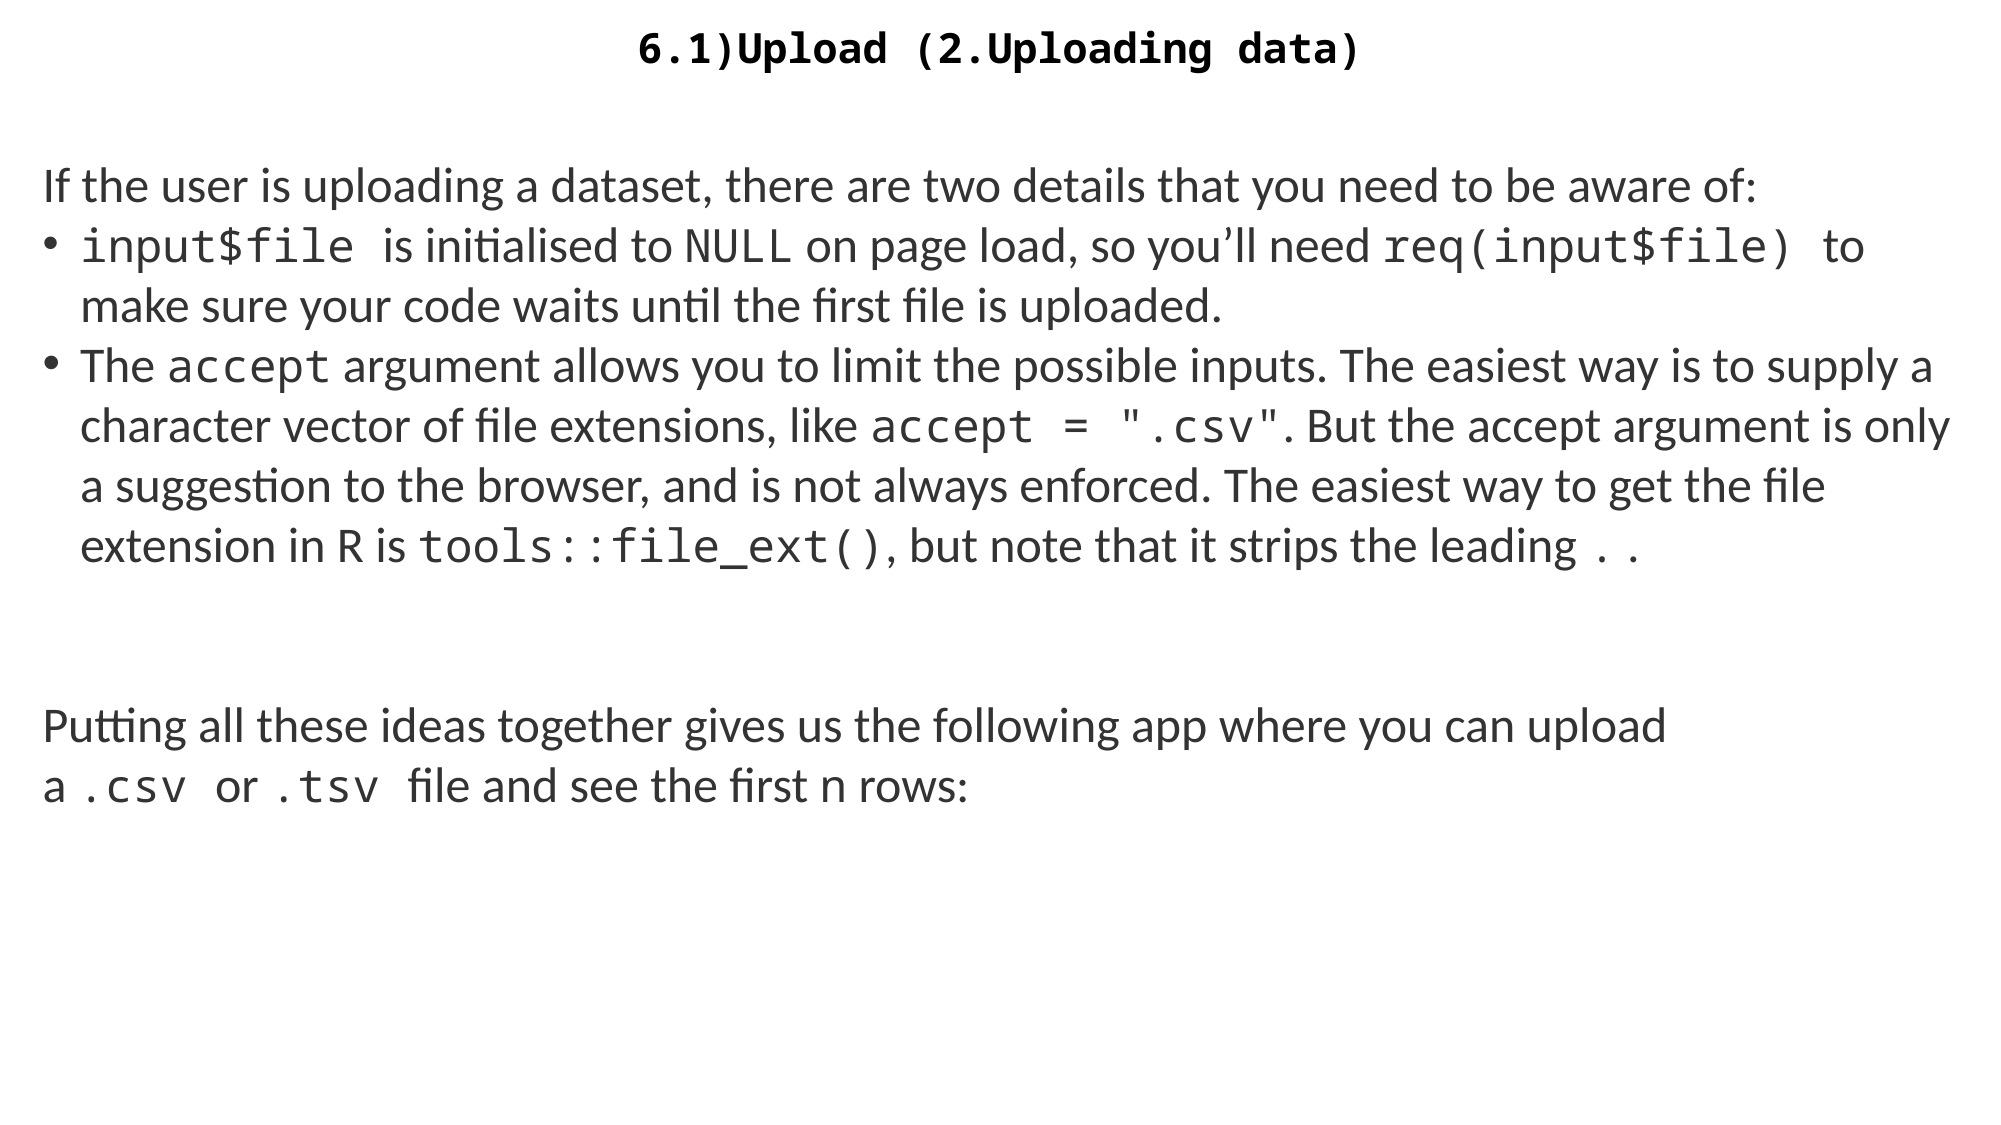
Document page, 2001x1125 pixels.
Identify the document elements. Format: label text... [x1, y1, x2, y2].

text_box If the user is uploading a dataset, there are two details that you need to be aware of: input$file is initialised to NULL on page load, so you’ll need req(input$file) to make sure your code waits until the first file is uploaded. The accept argument allows you to limit the possible inputs. The easiest way is to supply a character vector of file extensions, like accept = ".csv". But the accept argument is only a suggestion to the browser, and is not always enforced. The easiest way to get the file extension in R is tools::file_ext(), but note that it strips the leading . . Putting all these ideas together gives us the following app where you can upload a .csv or .tsv file and see the first n rows: [27, 144, 1973, 1048]
title 6.1)Upload (2.Uploading data) [0, 3, 2000, 97]
